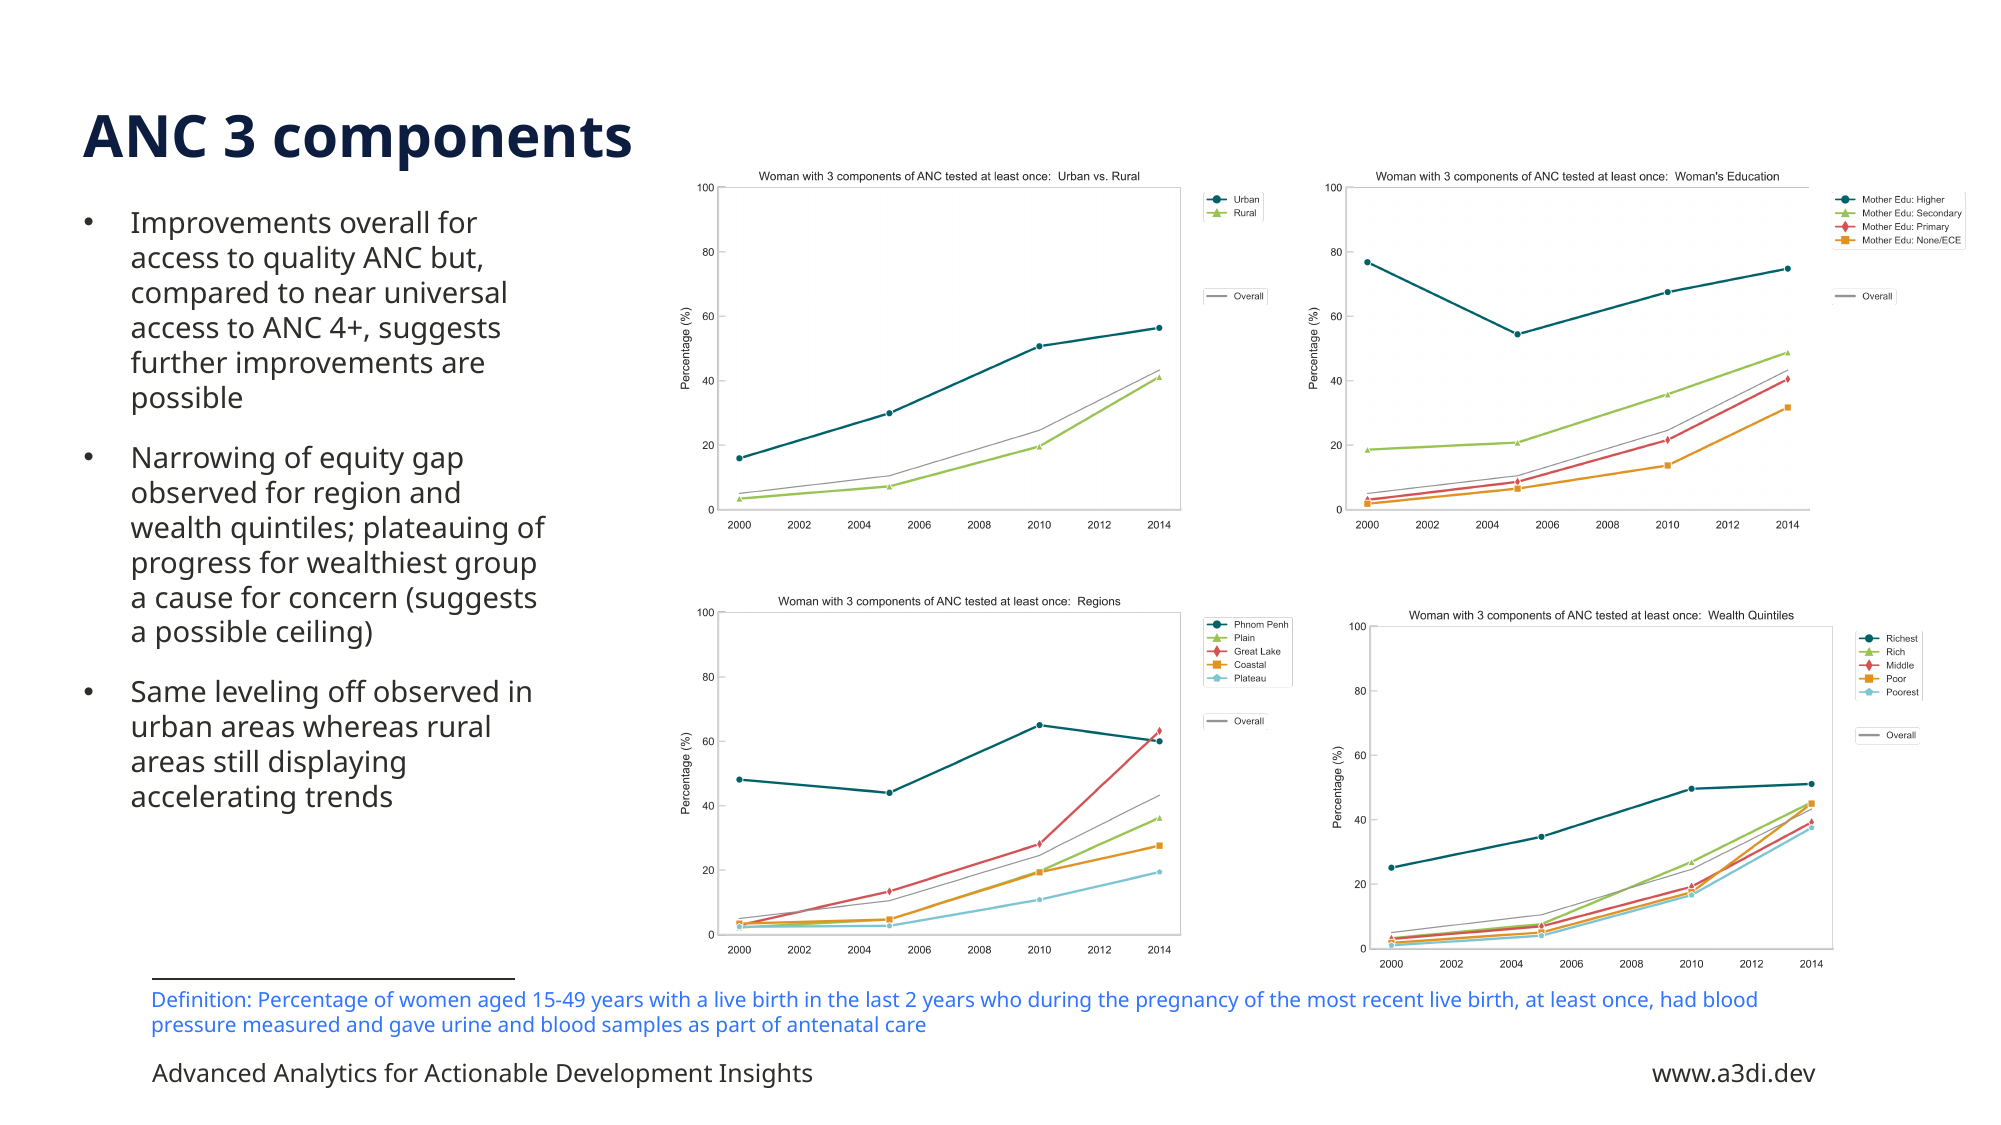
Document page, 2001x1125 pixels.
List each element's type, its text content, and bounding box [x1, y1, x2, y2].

picture [1300, 163, 1974, 539]
text_box Improvements overall for access to quality ANC but, compared to near universal access to ANC 4+, suggests further improvements are possible Narrowing of equity gap observed for region and wealth quintiles; plateauing of progress for wealthiest group a cause for concern (suggests a possible ceiling) Same leveling off observed in urban areas whereas rural areas still displaying accelerating trends [68, 196, 576, 821]
title ANC 3 components [68, 59, 1863, 217]
picture [1324, 602, 1931, 978]
text_box Definition: Percentage of women aged 15-49 years with a live birth in the last 2 years who during the pregnancy of the most recent live birth, at least once, had blood pressure measured and gave urine and blood samples as part of antenatal care [136, 979, 1846, 1044]
picture [672, 163, 1276, 539]
picture [672, 588, 1301, 964]
